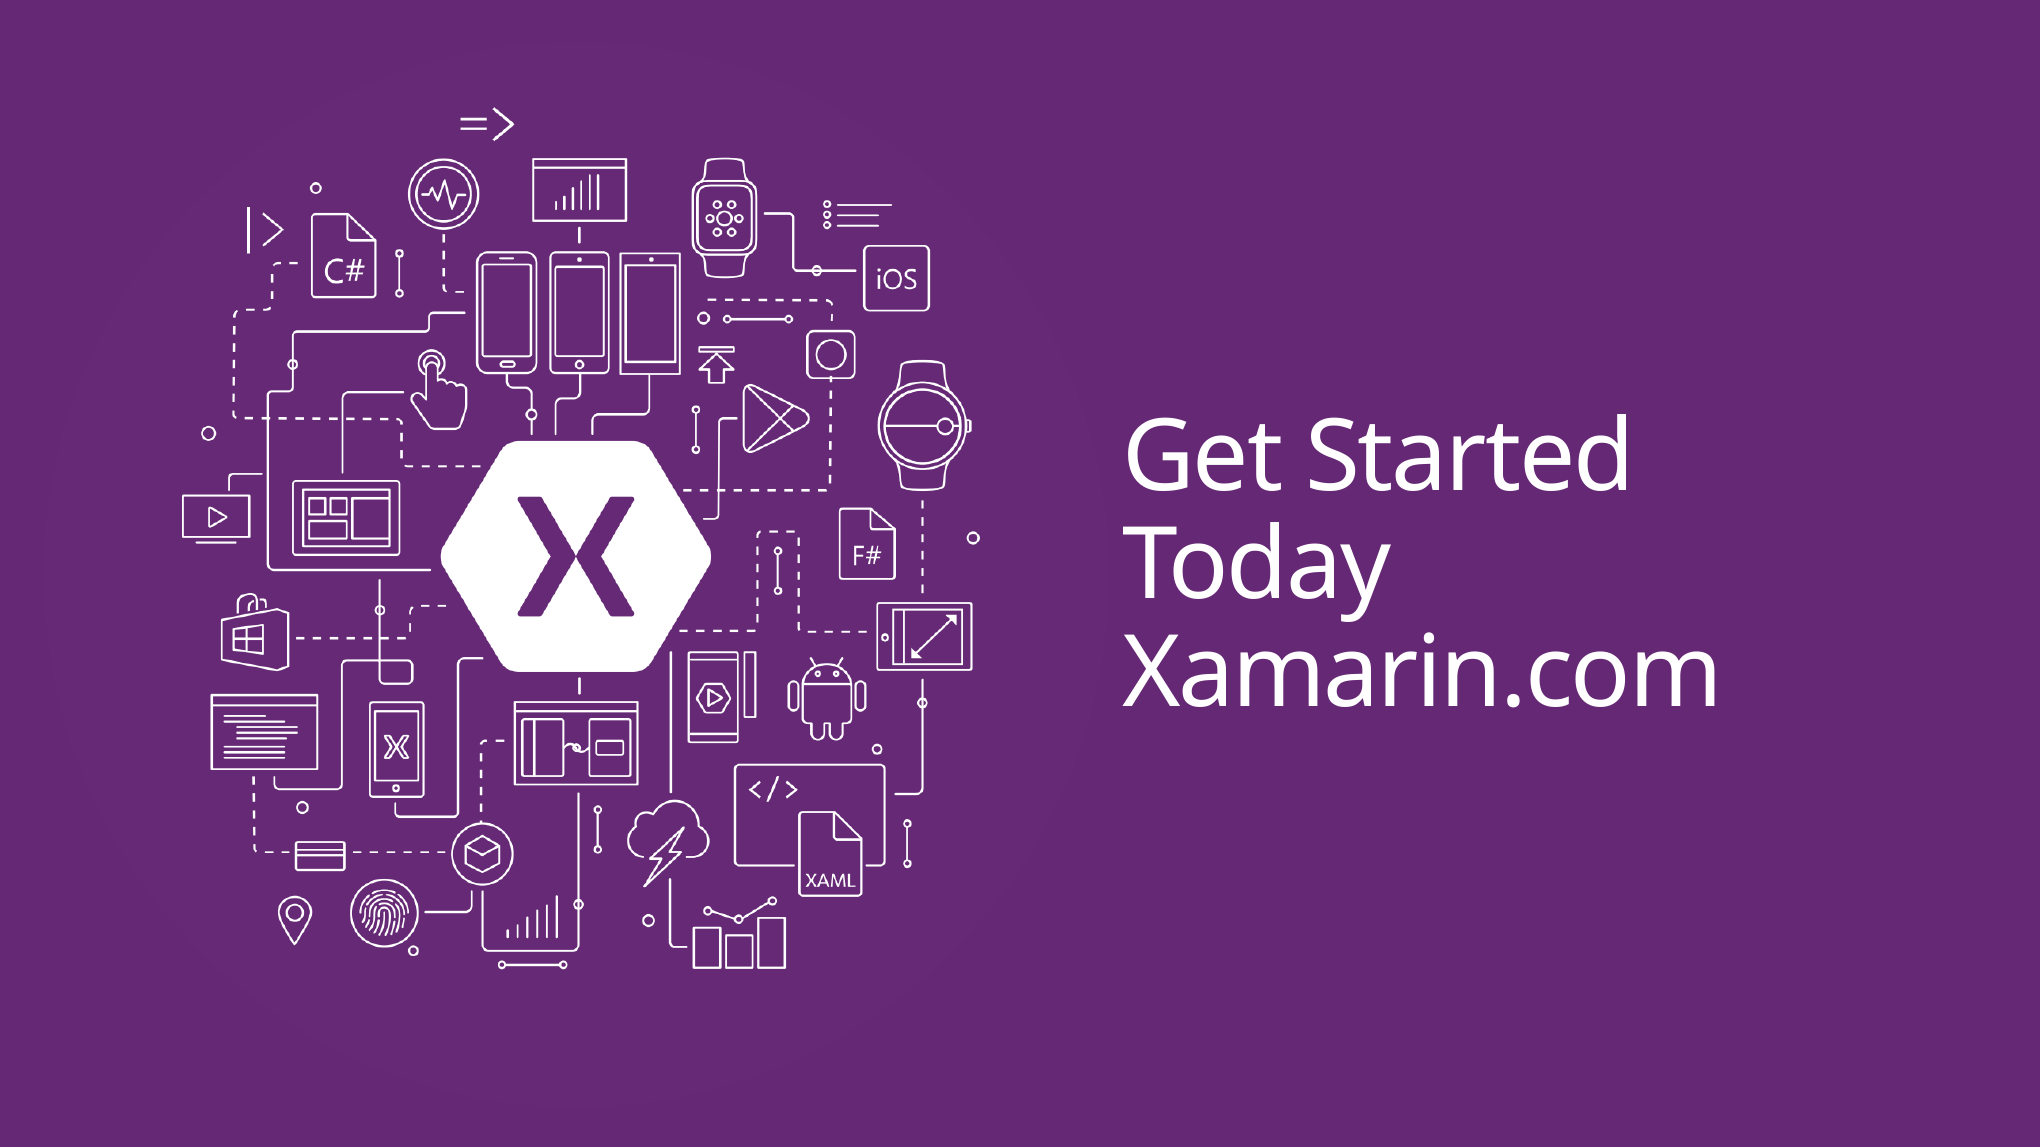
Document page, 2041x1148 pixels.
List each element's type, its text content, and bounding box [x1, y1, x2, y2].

text_box Get Started Today Xamarin.com [1108, 396, 1925, 529]
picture [42, 41, 1108, 1106]
